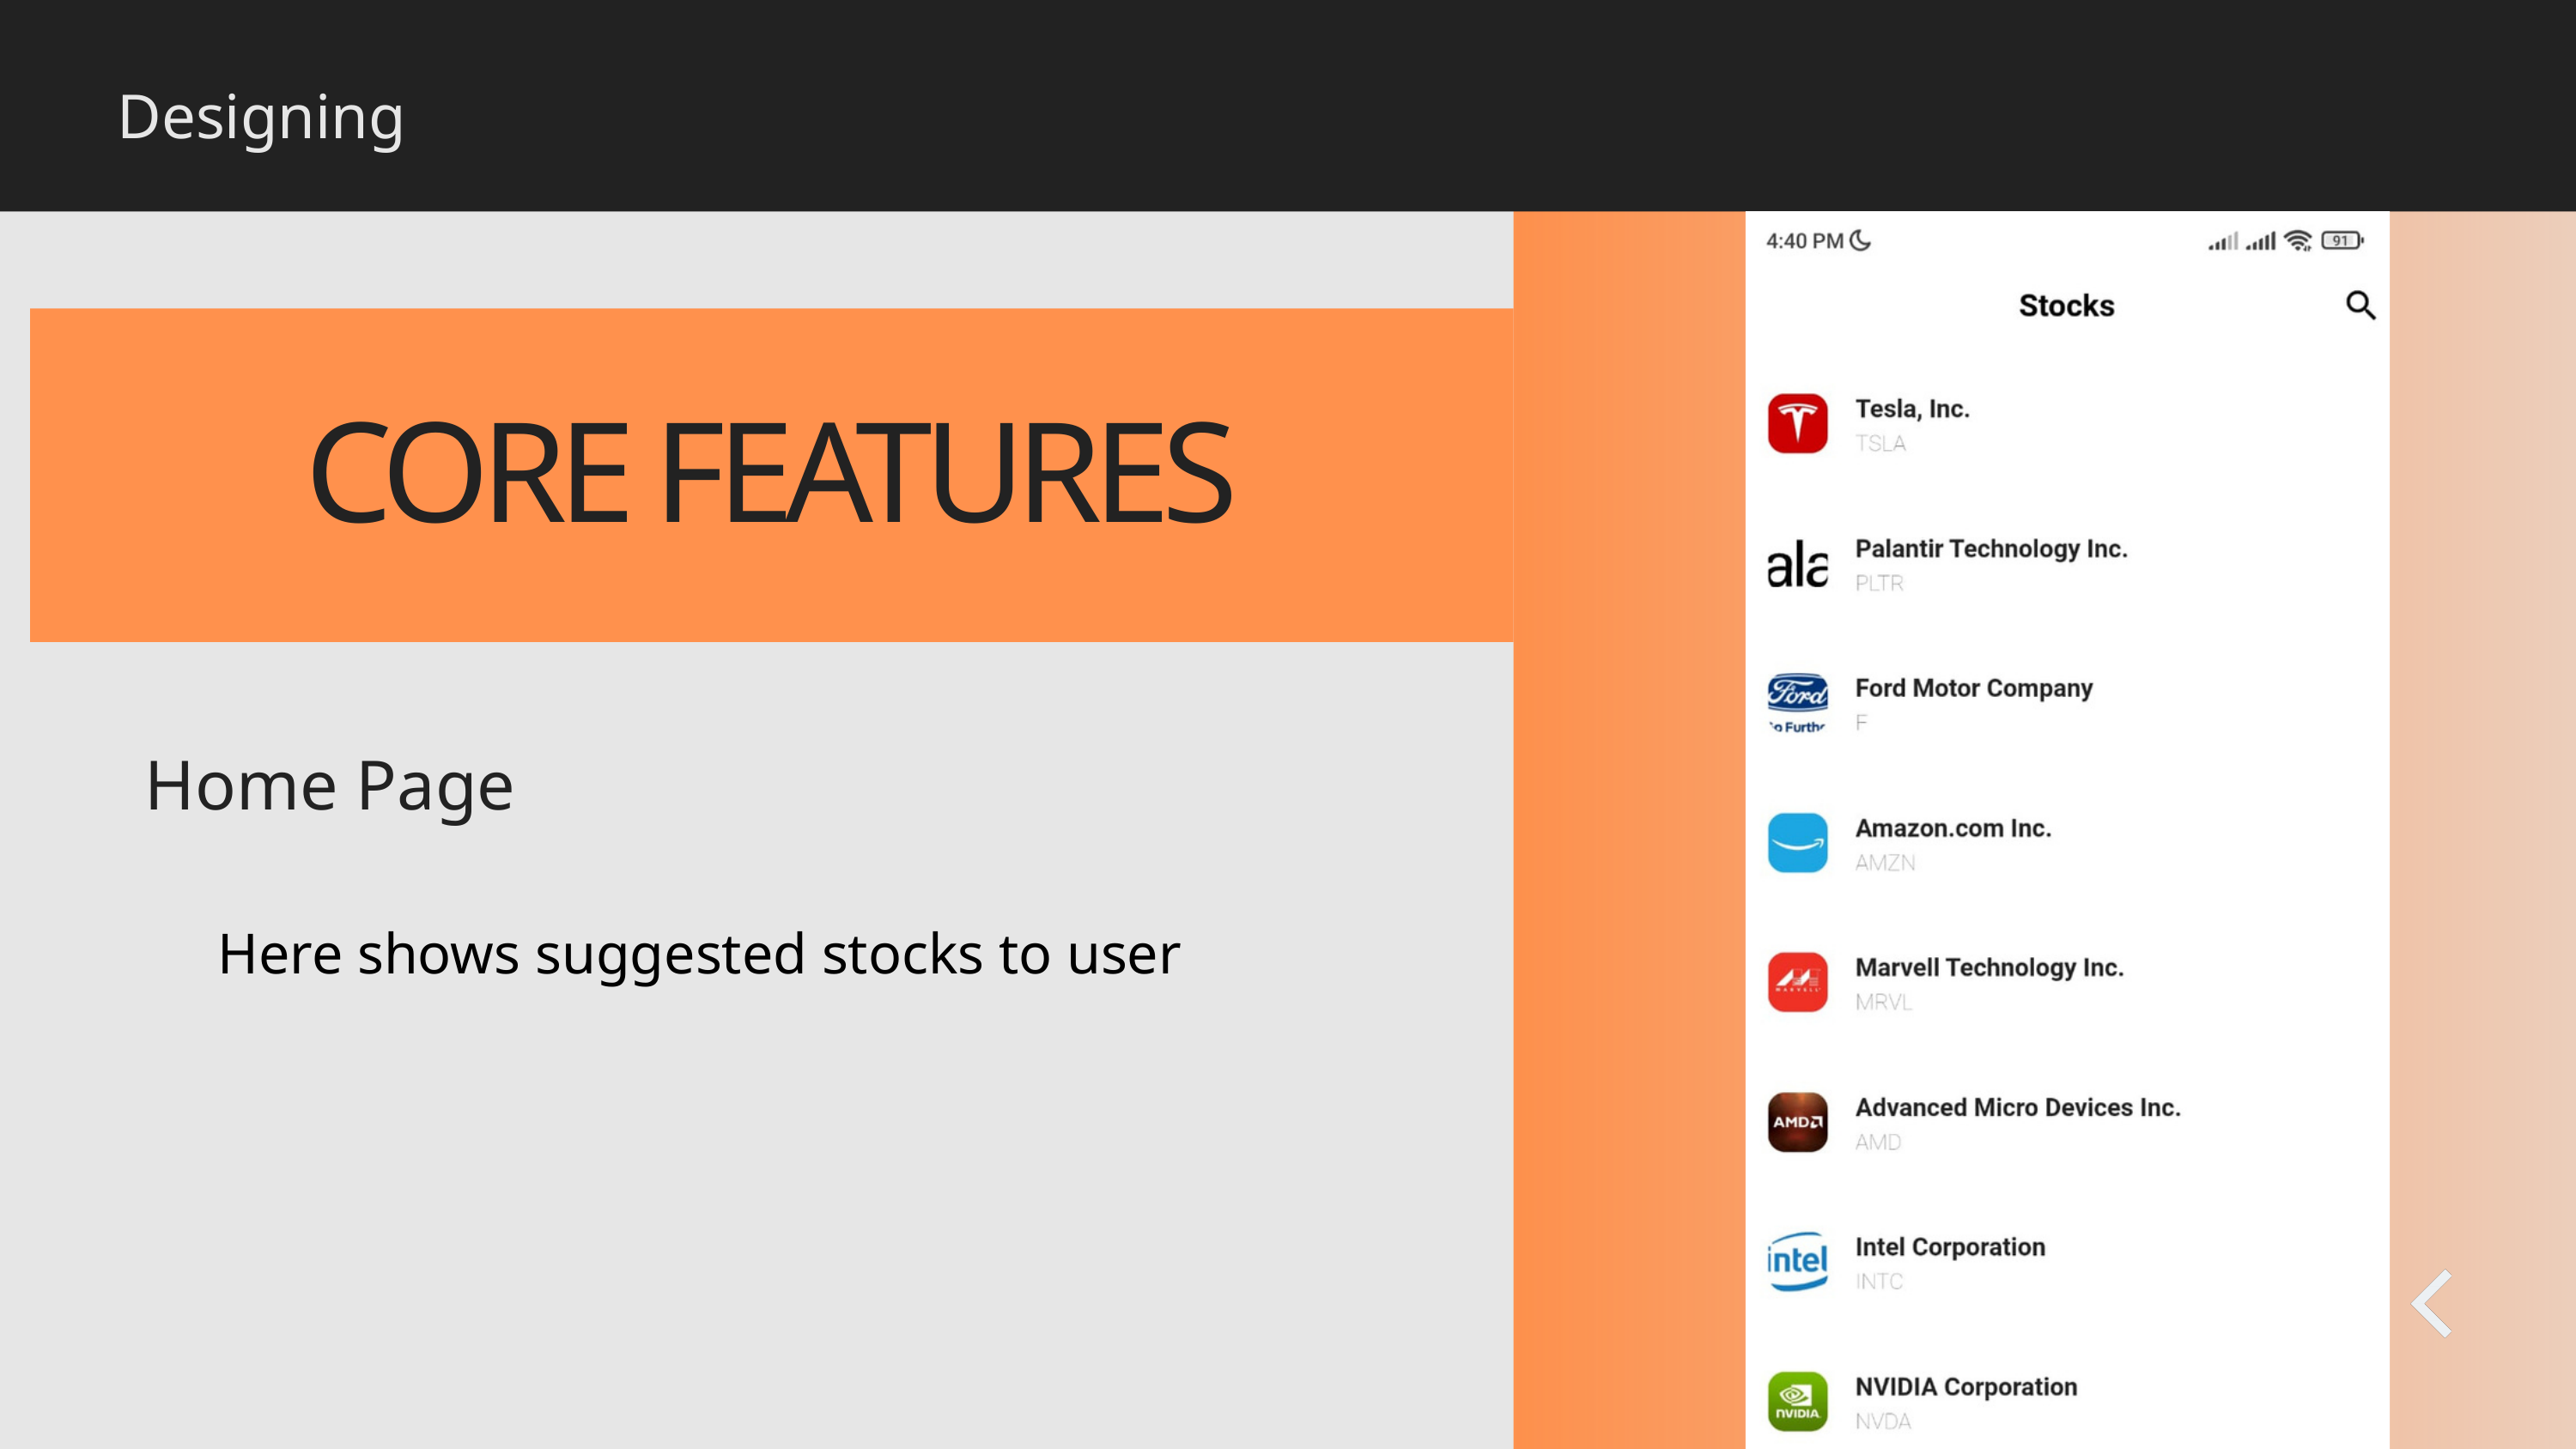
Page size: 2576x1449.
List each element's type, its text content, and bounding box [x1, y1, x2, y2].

text_box [1513, 212, 1745, 1449]
text_box CORE FEATURES [55, 421, 1489, 550]
text_box Designing [117, 65, 647, 151]
text_box [1745, 211, 2391, 1449]
text_box [2391, 212, 2576, 1449]
text_box Here shows suggested stocks to user [112, 907, 1288, 985]
text_box [0, 0, 2576, 212]
text_box [2410, 1269, 2452, 1338]
text_box Home Page [144, 728, 1123, 824]
text_box [30, 308, 1514, 642]
